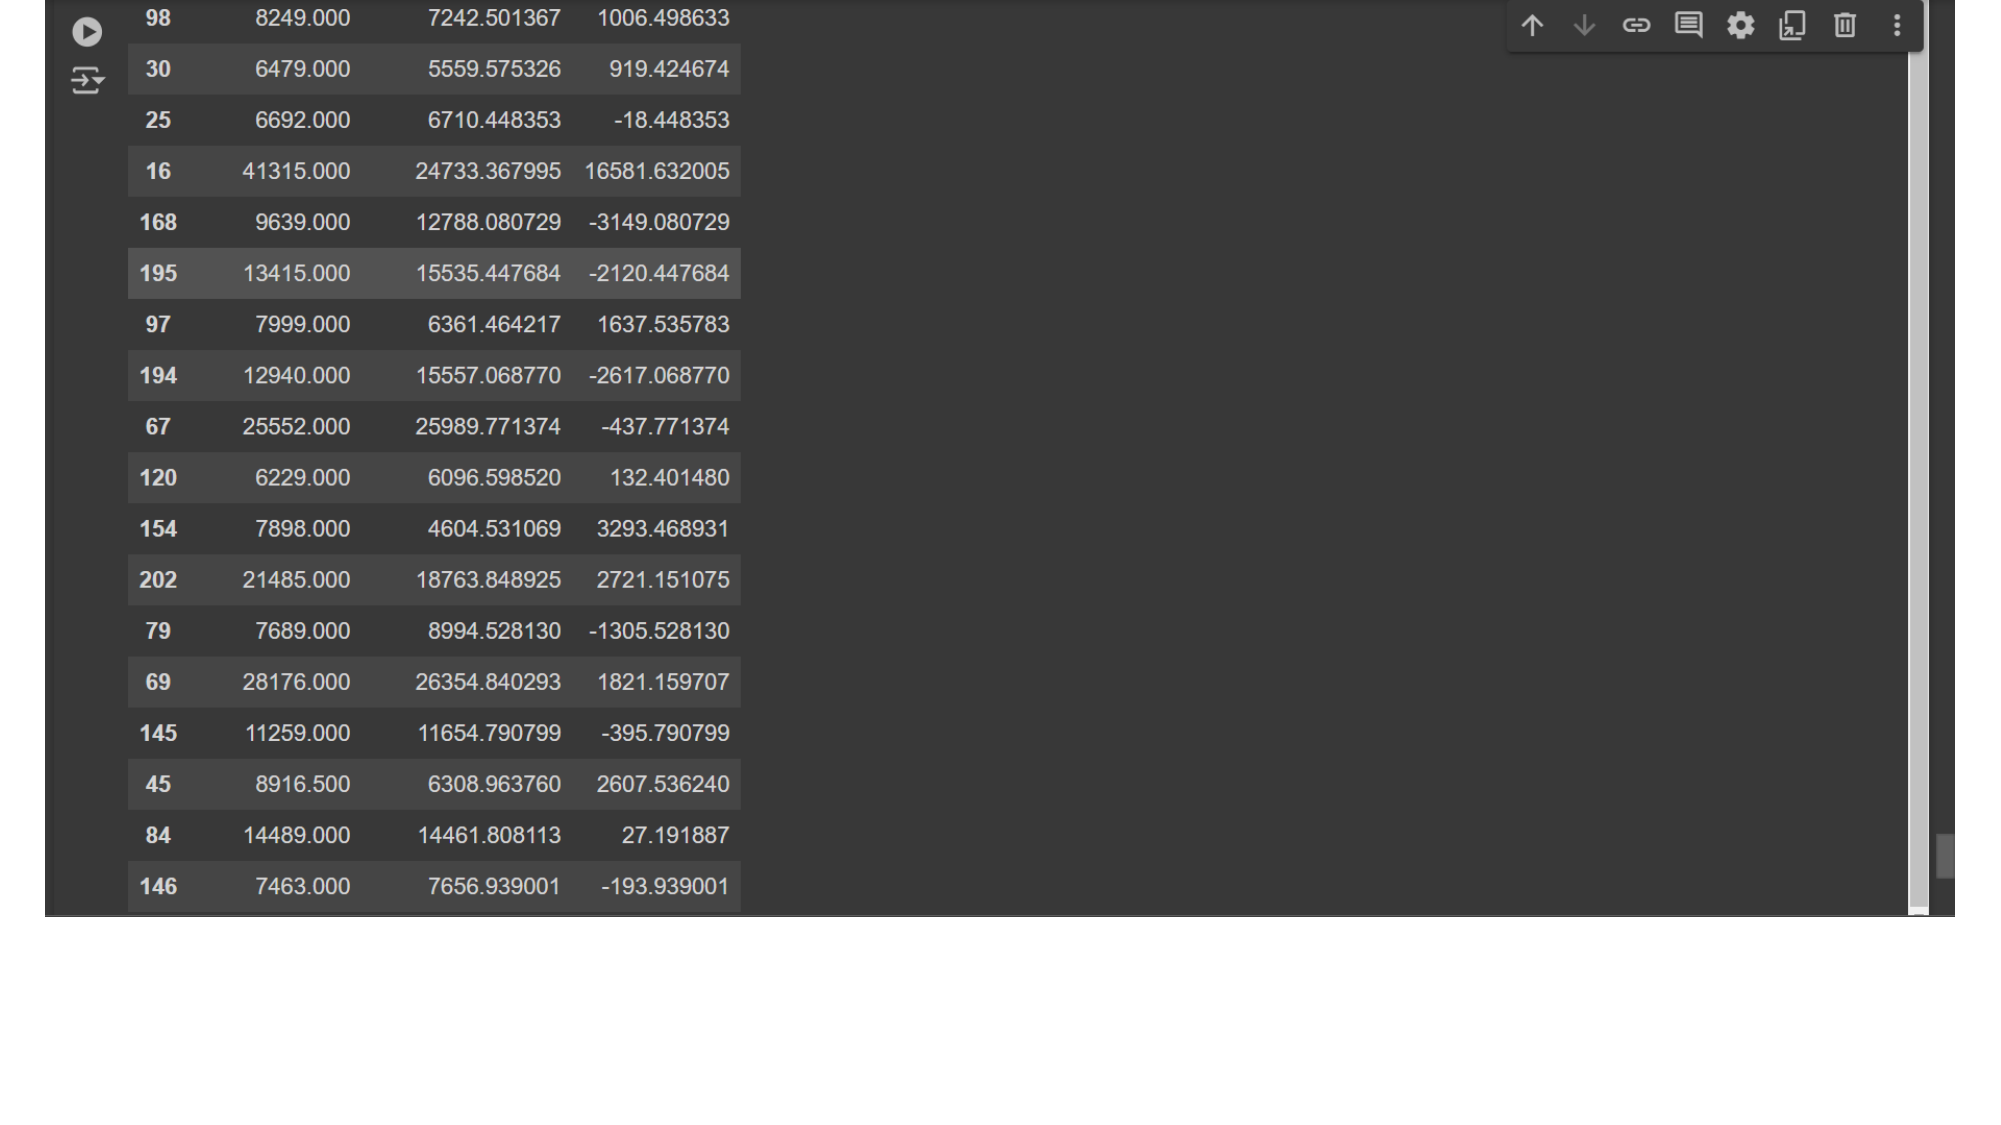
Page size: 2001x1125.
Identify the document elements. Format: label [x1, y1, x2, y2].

picture [45, 0, 1955, 917]
